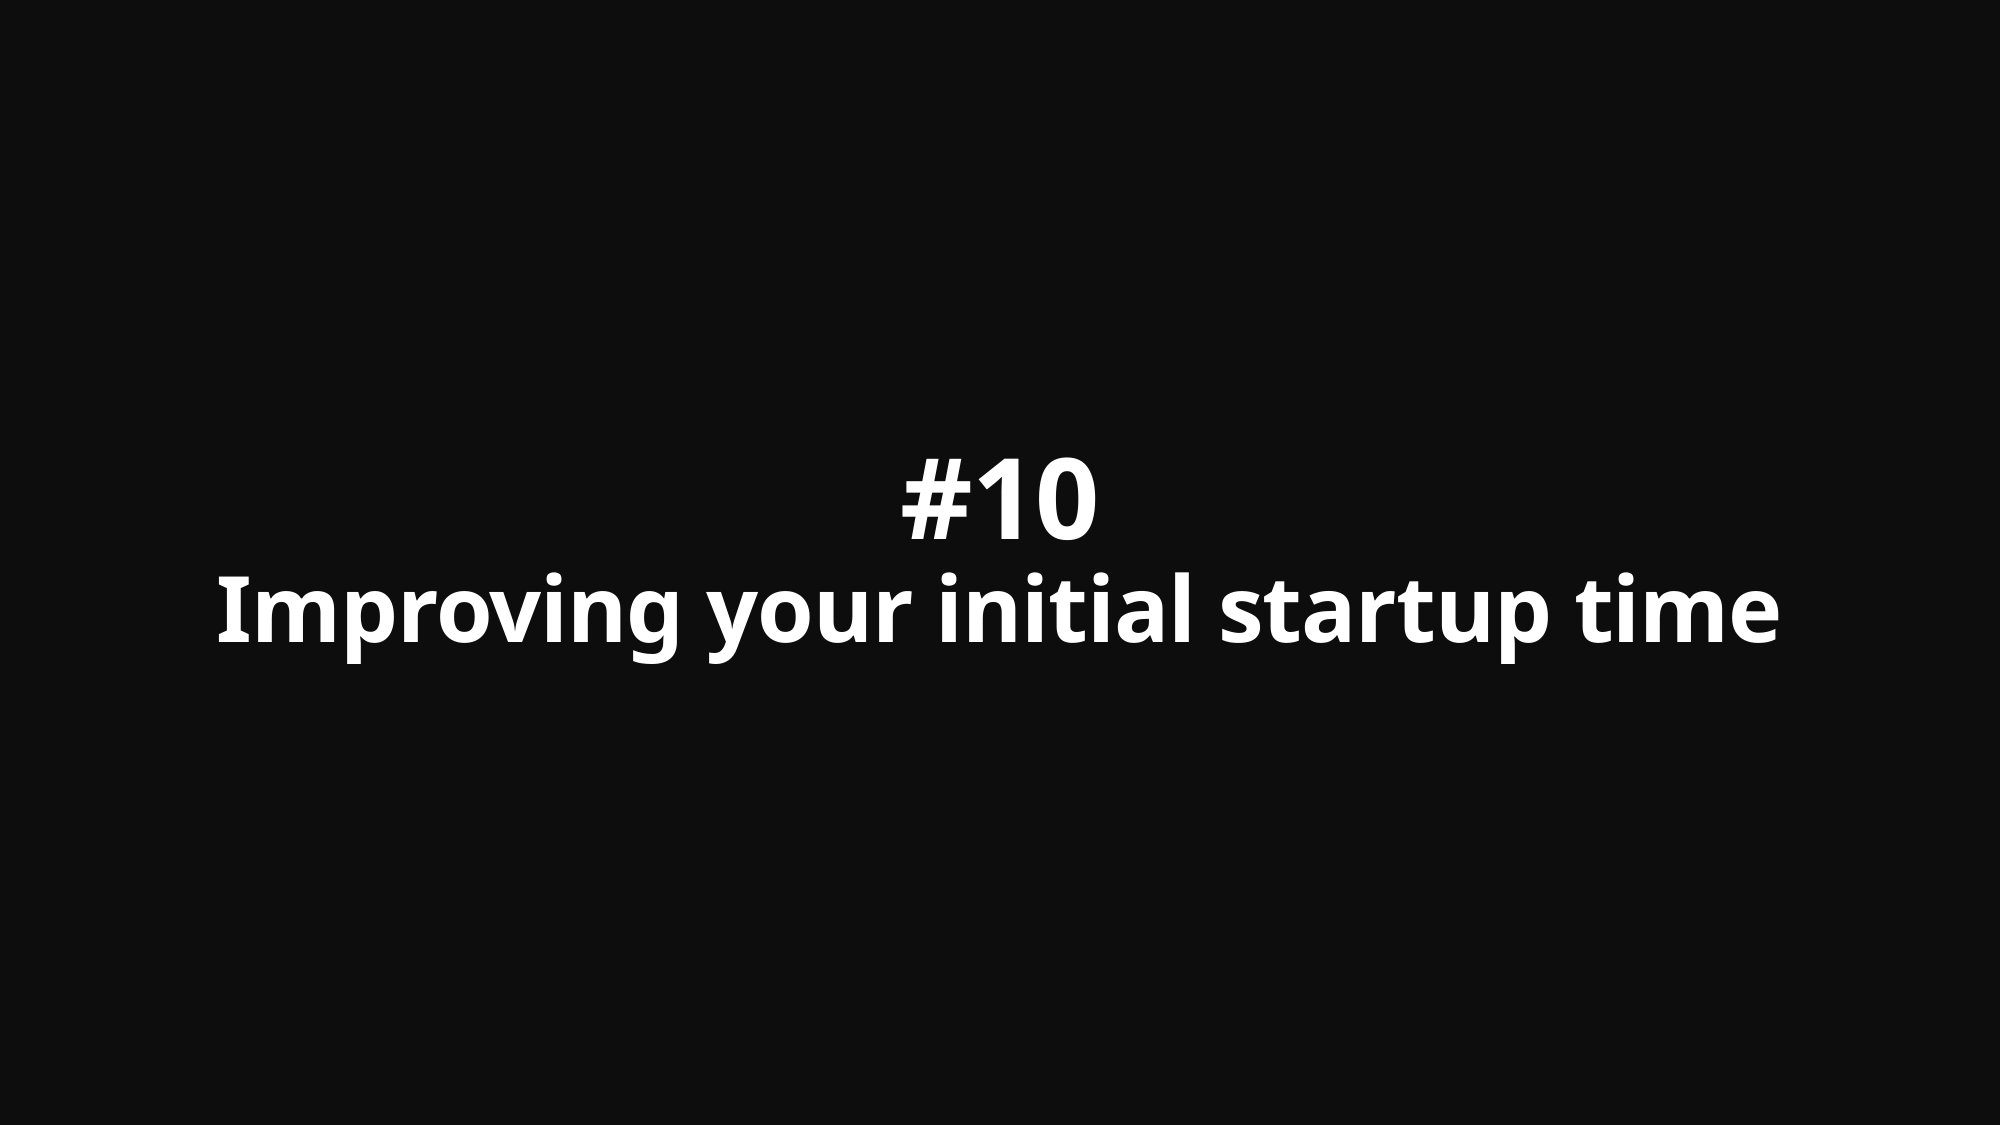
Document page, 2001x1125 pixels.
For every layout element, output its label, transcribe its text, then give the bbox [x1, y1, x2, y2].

title #10 Improving your initial startup time [93, 439, 1907, 663]
